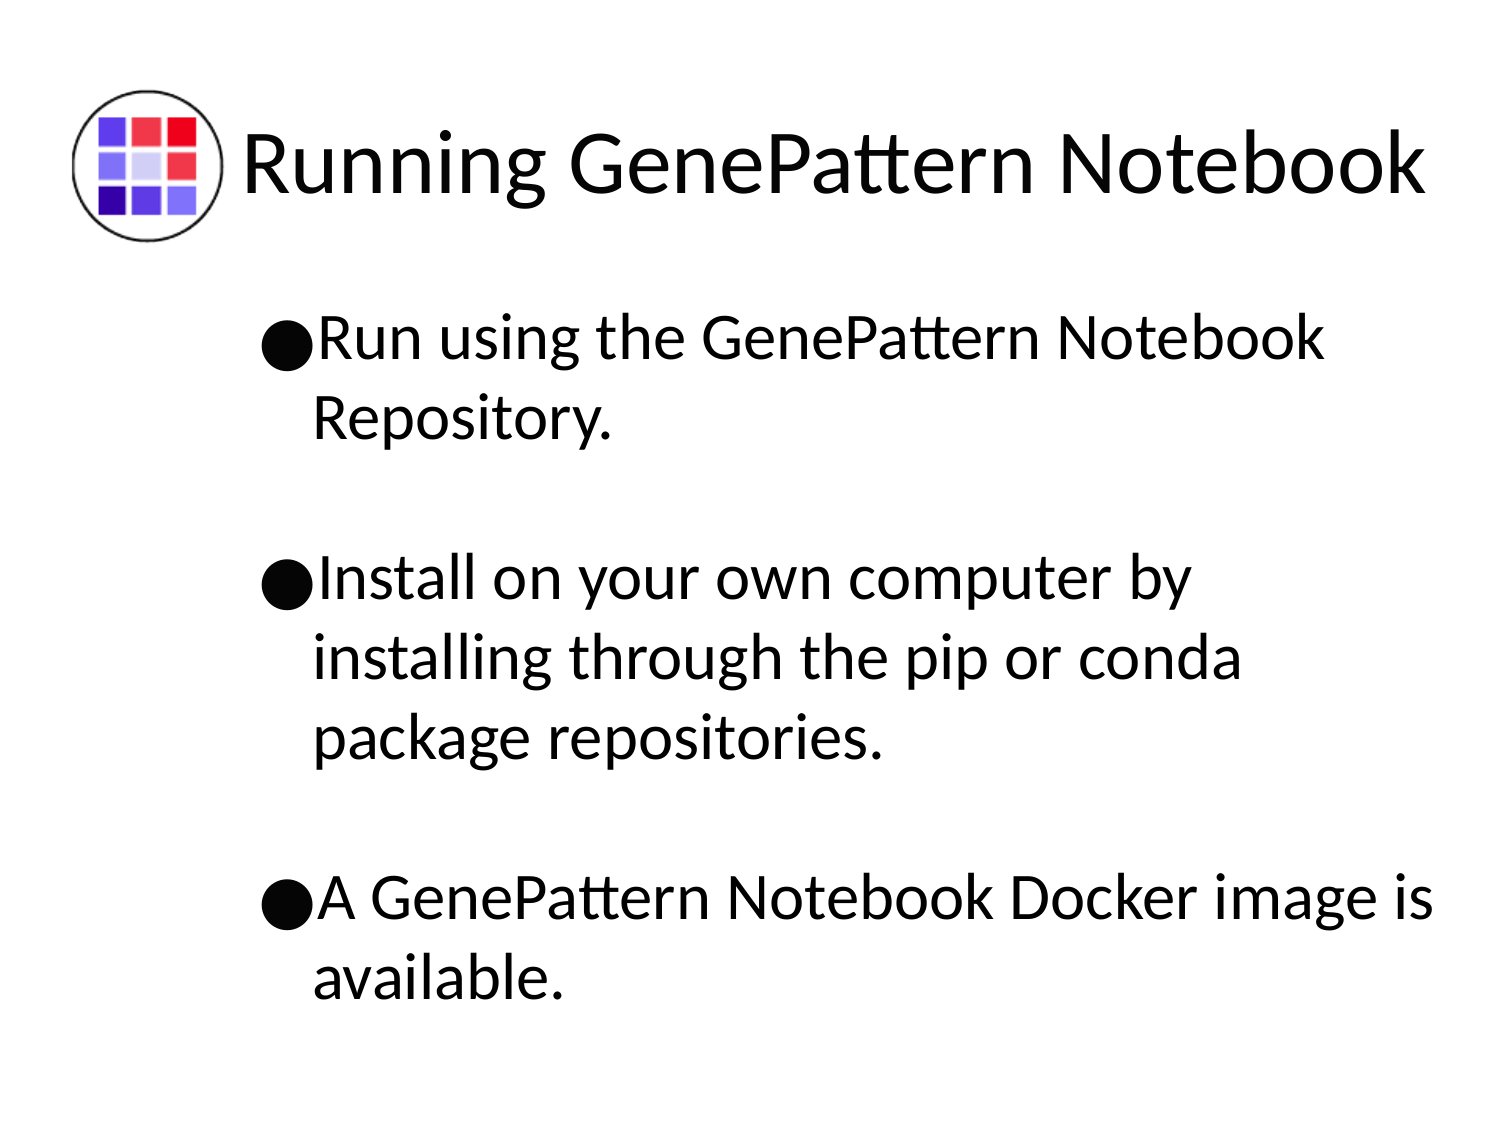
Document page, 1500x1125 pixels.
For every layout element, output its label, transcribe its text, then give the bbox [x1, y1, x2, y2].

text_box Running GenePattern Notebook [241, 36, 1500, 278]
text_box Run using the GenePattern Notebook Repository. Install on your own computer by installing through the pip or conda package repositories. A GenePattern Notebook Docker image is available. [241, 292, 1447, 932]
picture [58, 72, 242, 264]
